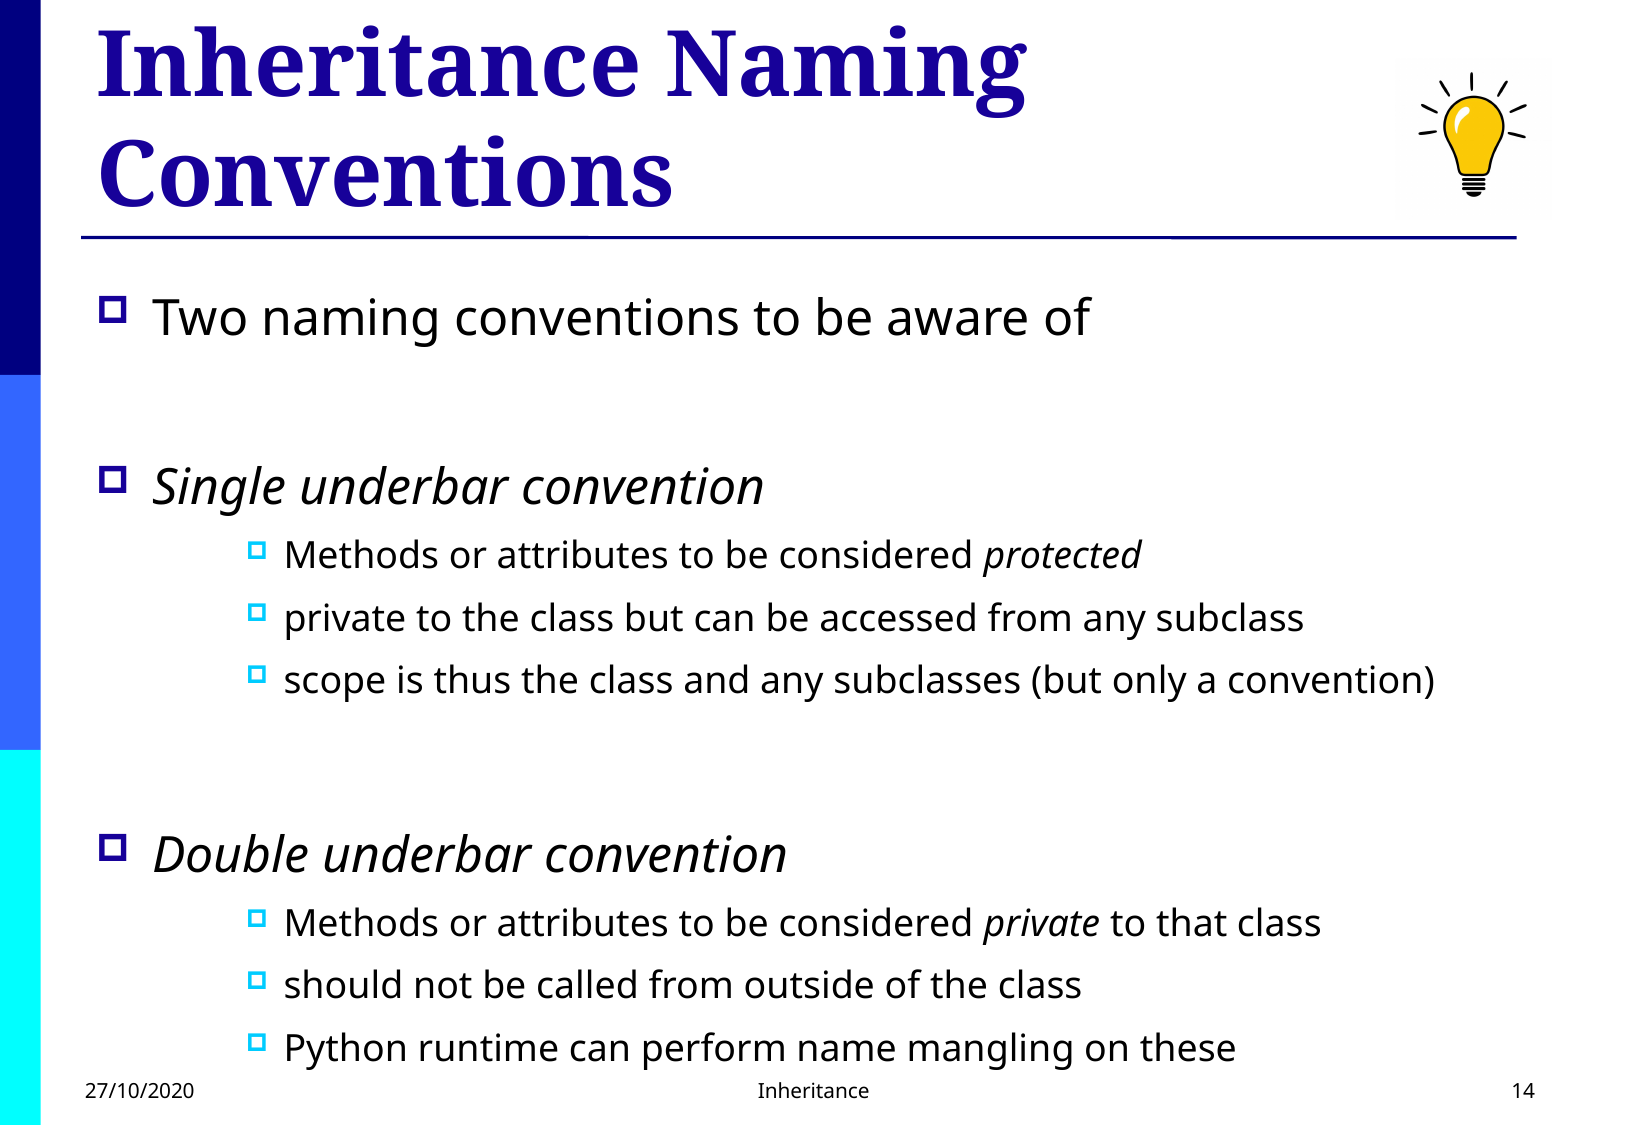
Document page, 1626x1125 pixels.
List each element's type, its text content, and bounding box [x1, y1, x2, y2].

title Inheritance Naming Conventions [81, 45, 1544, 233]
list Two naming conventions to be aware of Single underbar convention Methods or attributes to be considered protected private to the class but can be accessed from any subclass scope is thus the class and any subclasses (but only a convention) Double underbar convention Methods or attributes to be considered private to that class should not be called from outside of the class Python runtime can perform name mangling on these [81, 262, 1581, 1006]
slide_number 14 [1170, 1070, 1550, 1125]
picture [1395, 58, 1552, 220]
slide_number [70, 1070, 450, 1125]
footer Inheritance [556, 1070, 1071, 1125]
